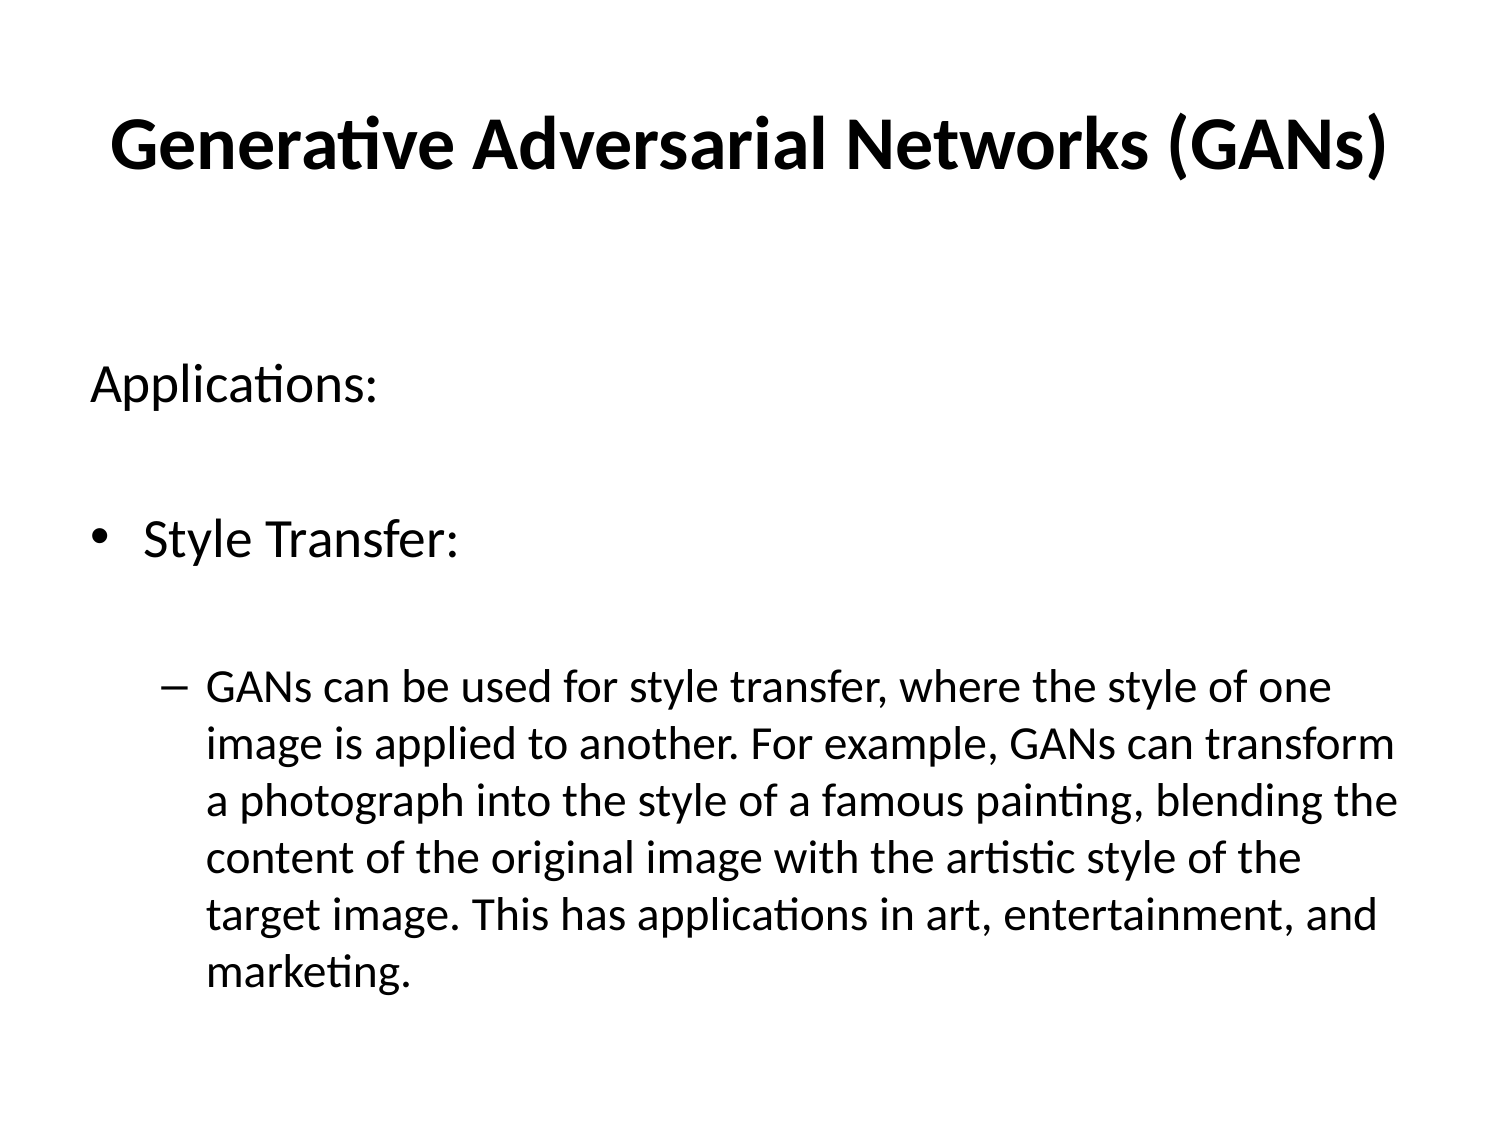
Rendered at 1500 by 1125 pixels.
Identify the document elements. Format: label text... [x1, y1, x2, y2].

title Generative Adversarial Networks (GANs) [75, 45, 1425, 233]
list Applications: Style Transfer: GANs can be used for style transfer, where the style of one image is applied to another. For example, GANs can transform a photograph into the style of a famous painting, blending the content of the original image with the artistic style of the target image. This has applications in art, entertainment, and marketing. [75, 262, 1425, 1005]
